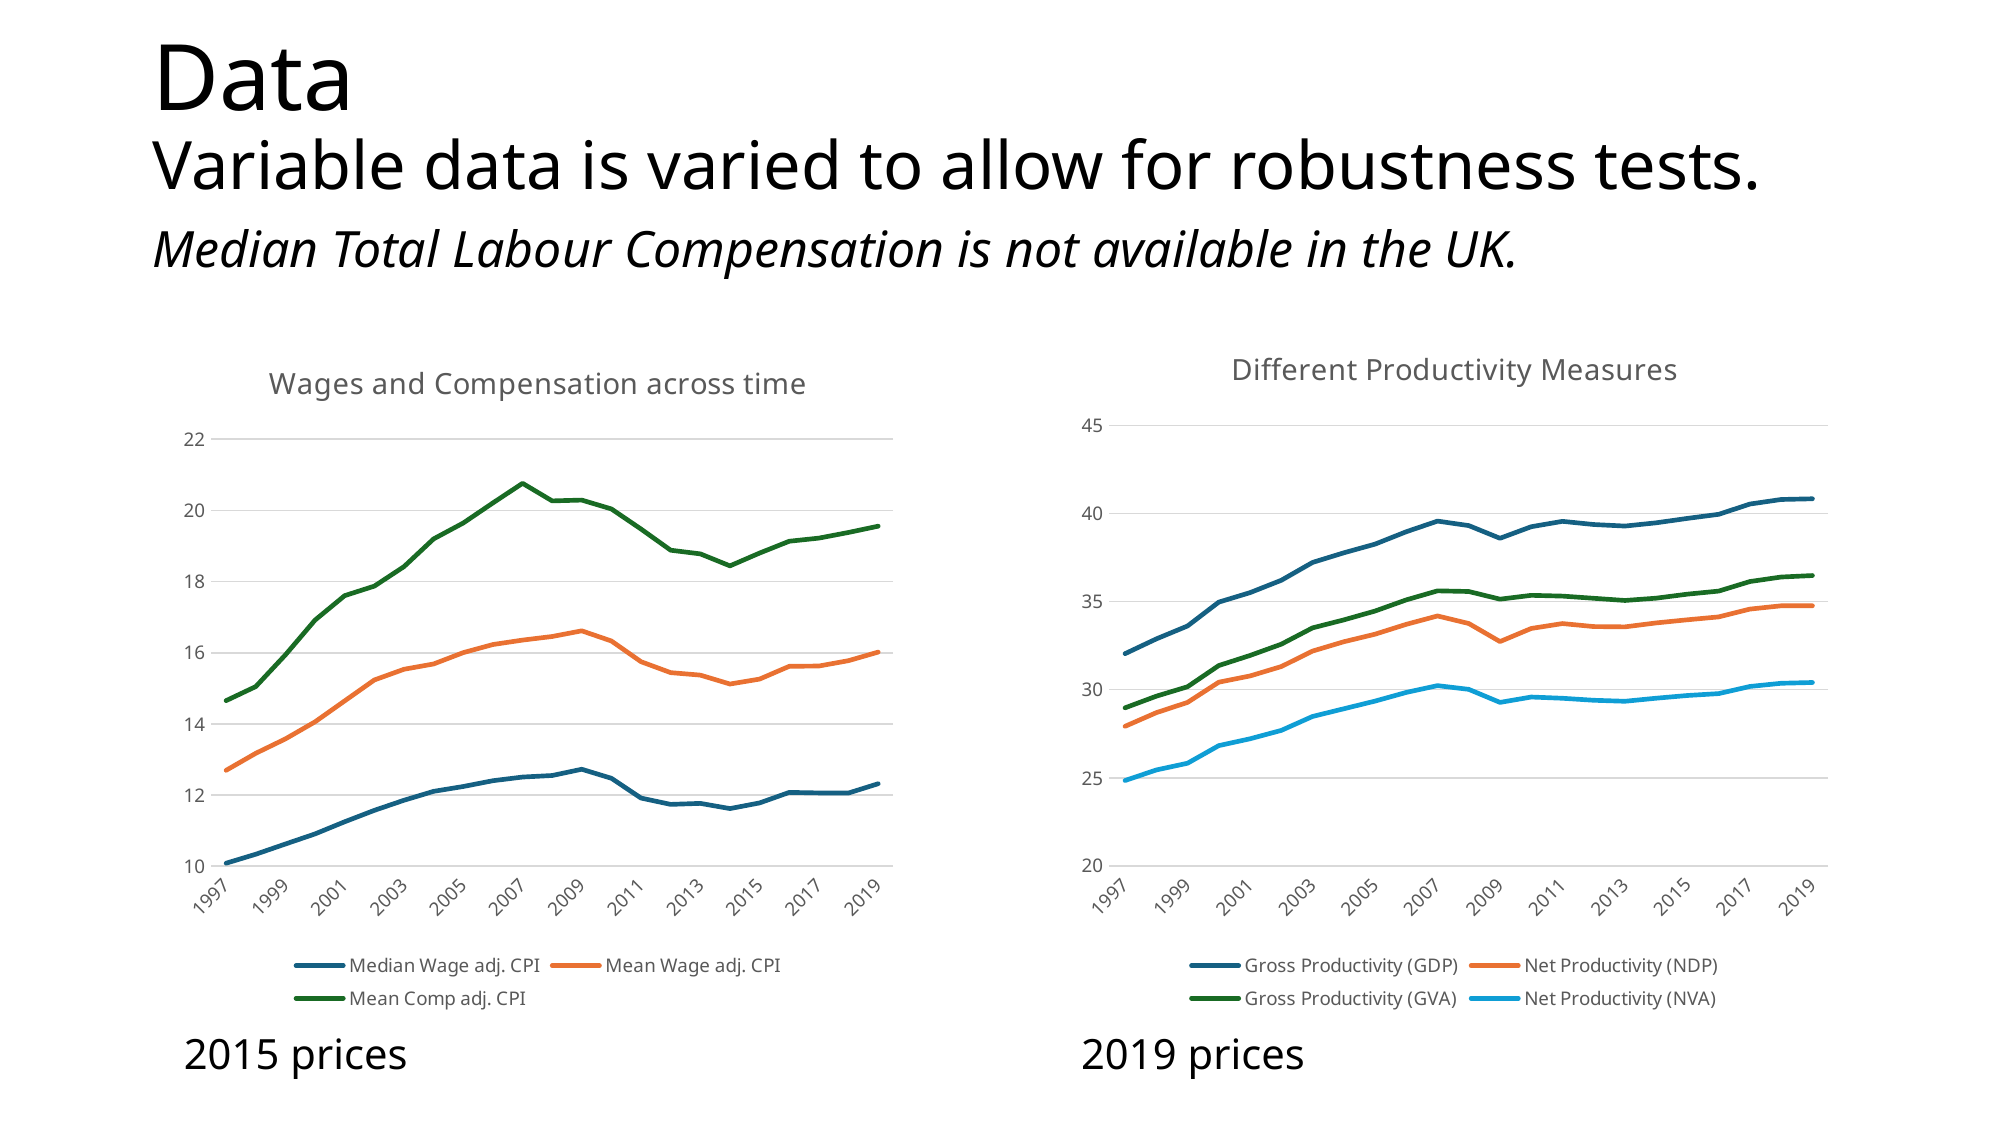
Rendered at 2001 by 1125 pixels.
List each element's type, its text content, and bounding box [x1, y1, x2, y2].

chart [168, 331, 909, 1018]
text_box 2015 prices [168, 1018, 434, 1125]
chart [1065, 317, 1845, 1019]
title Data [137, 0, 1863, 124]
text_box 2019 prices [1066, 1019, 1331, 1125]
list Variable data is varied to allow for robustness tests. Median Total Labour Compensation is not available in the UK. [137, 124, 1863, 839]
